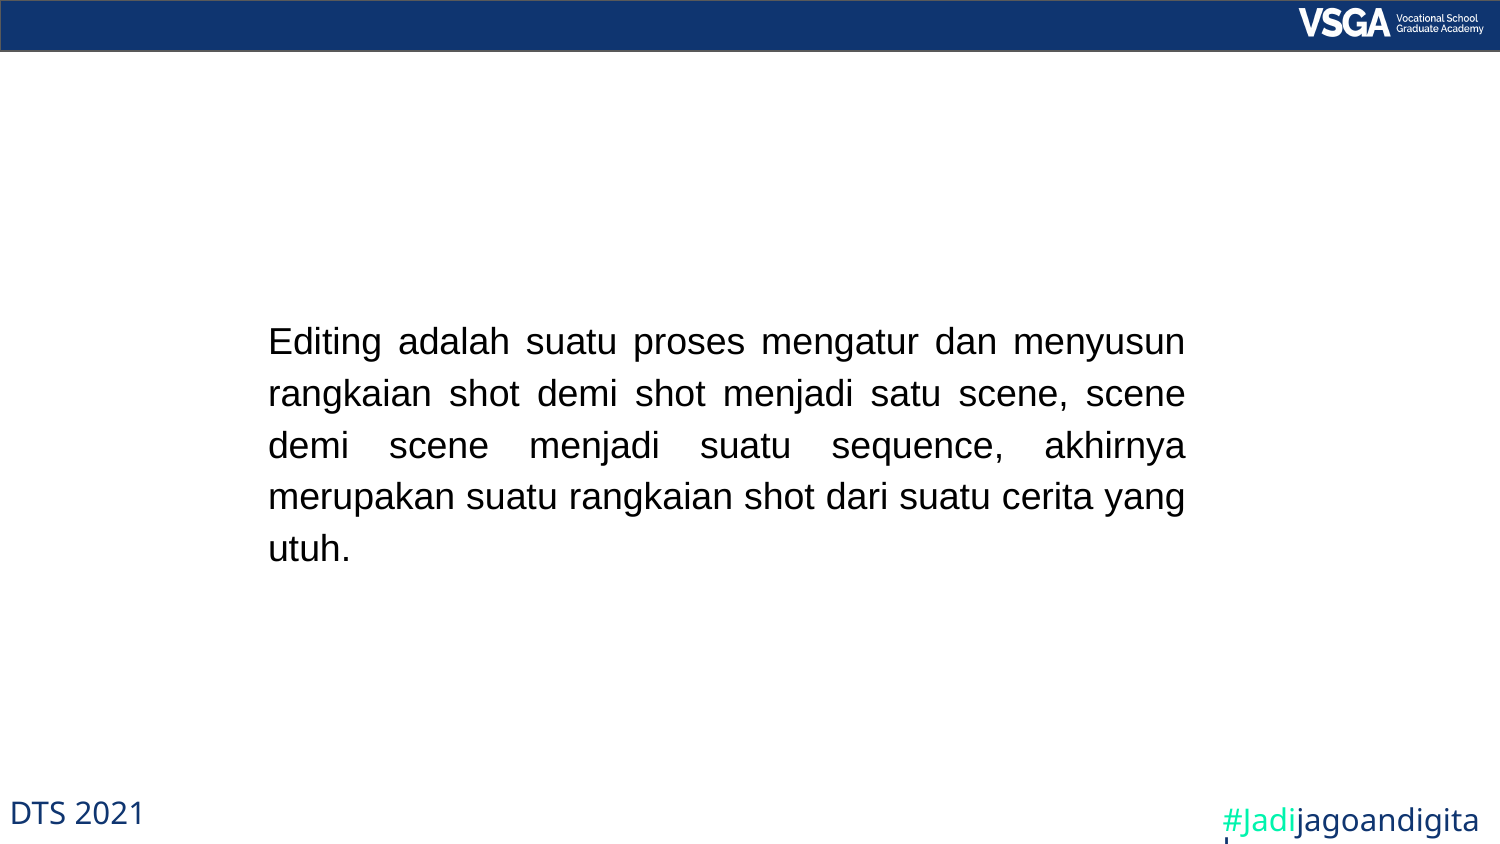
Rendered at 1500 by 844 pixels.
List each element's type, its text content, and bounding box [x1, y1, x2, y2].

picture [1284, 0, 1499, 79]
text_box [0, 0, 1279, 52]
text_box #Jadijagoandigital [1207, 797, 1500, 818]
text_box DTS 2021 [0, 785, 608, 818]
text_box Editing adalah suatu proses mengatur dan menyusun rangkaian shot demi shot menjadi satu scene, scene demi scene menjadi suatu sequence, akhirnya merupakan suatu rangkaian shot dari suatu cerita yang utuh. [253, 302, 1201, 818]
